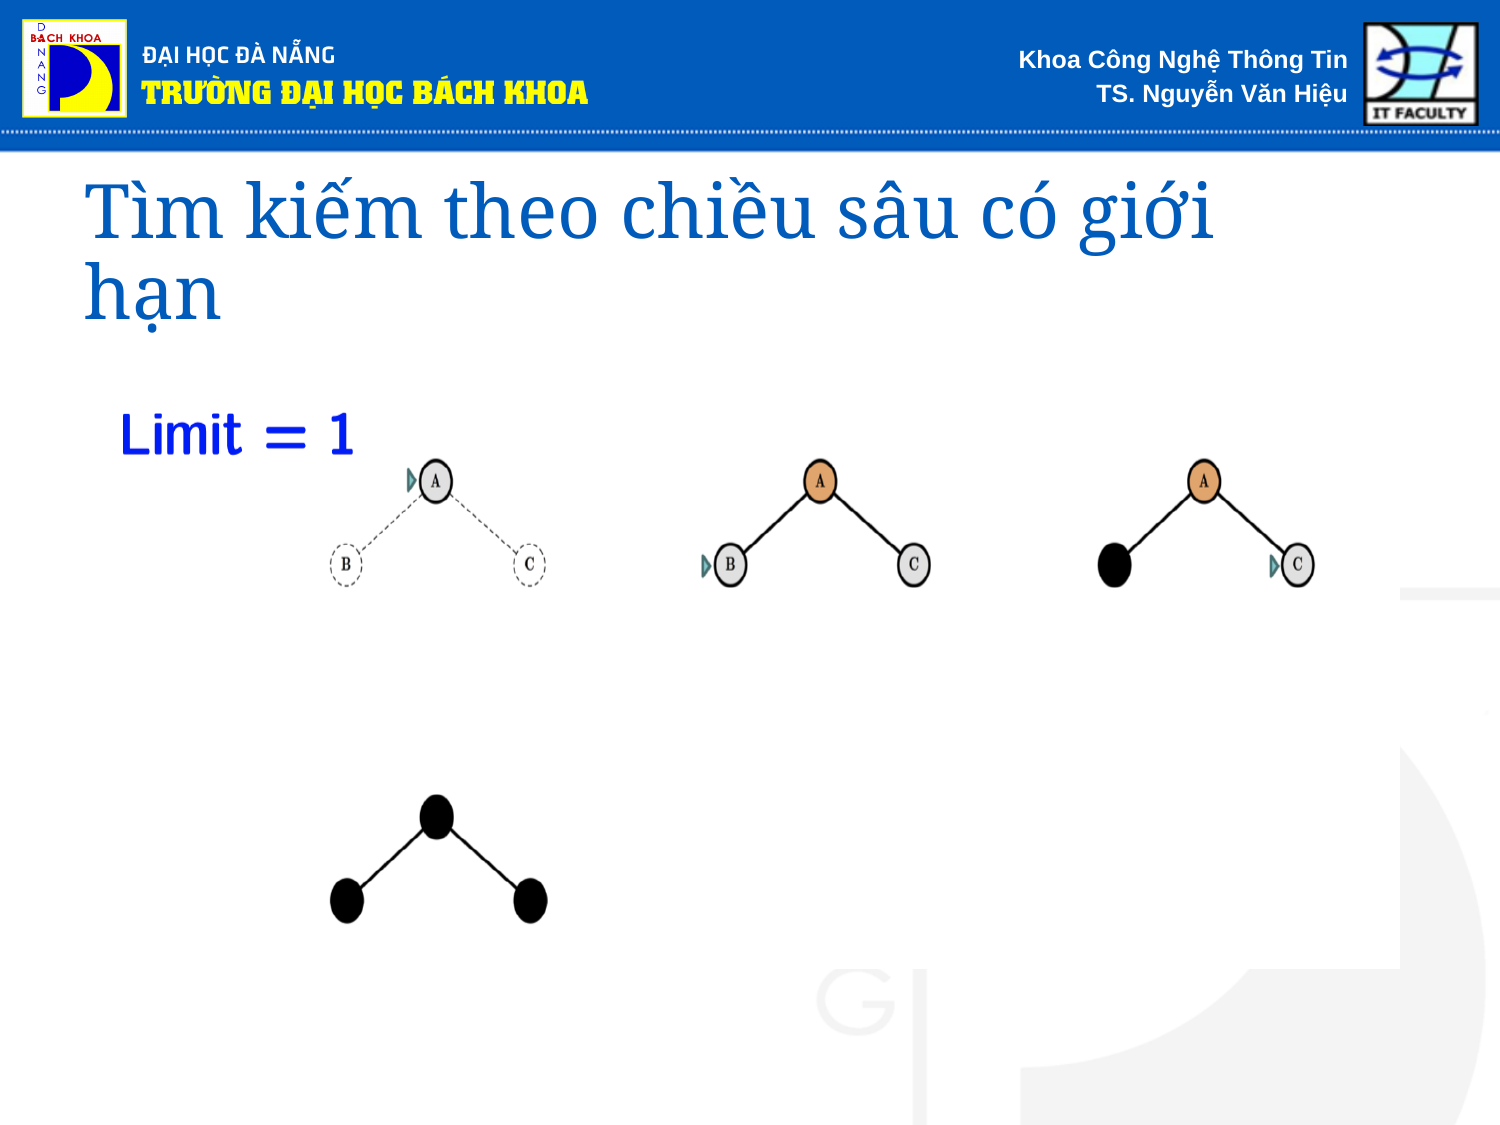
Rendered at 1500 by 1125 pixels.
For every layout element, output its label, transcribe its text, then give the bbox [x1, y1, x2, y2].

title Tìm kiếm theo chiều sâu có giới hạn [69, 164, 1369, 343]
picture [0, 0, 1500, 1125]
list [100, 359, 1400, 970]
